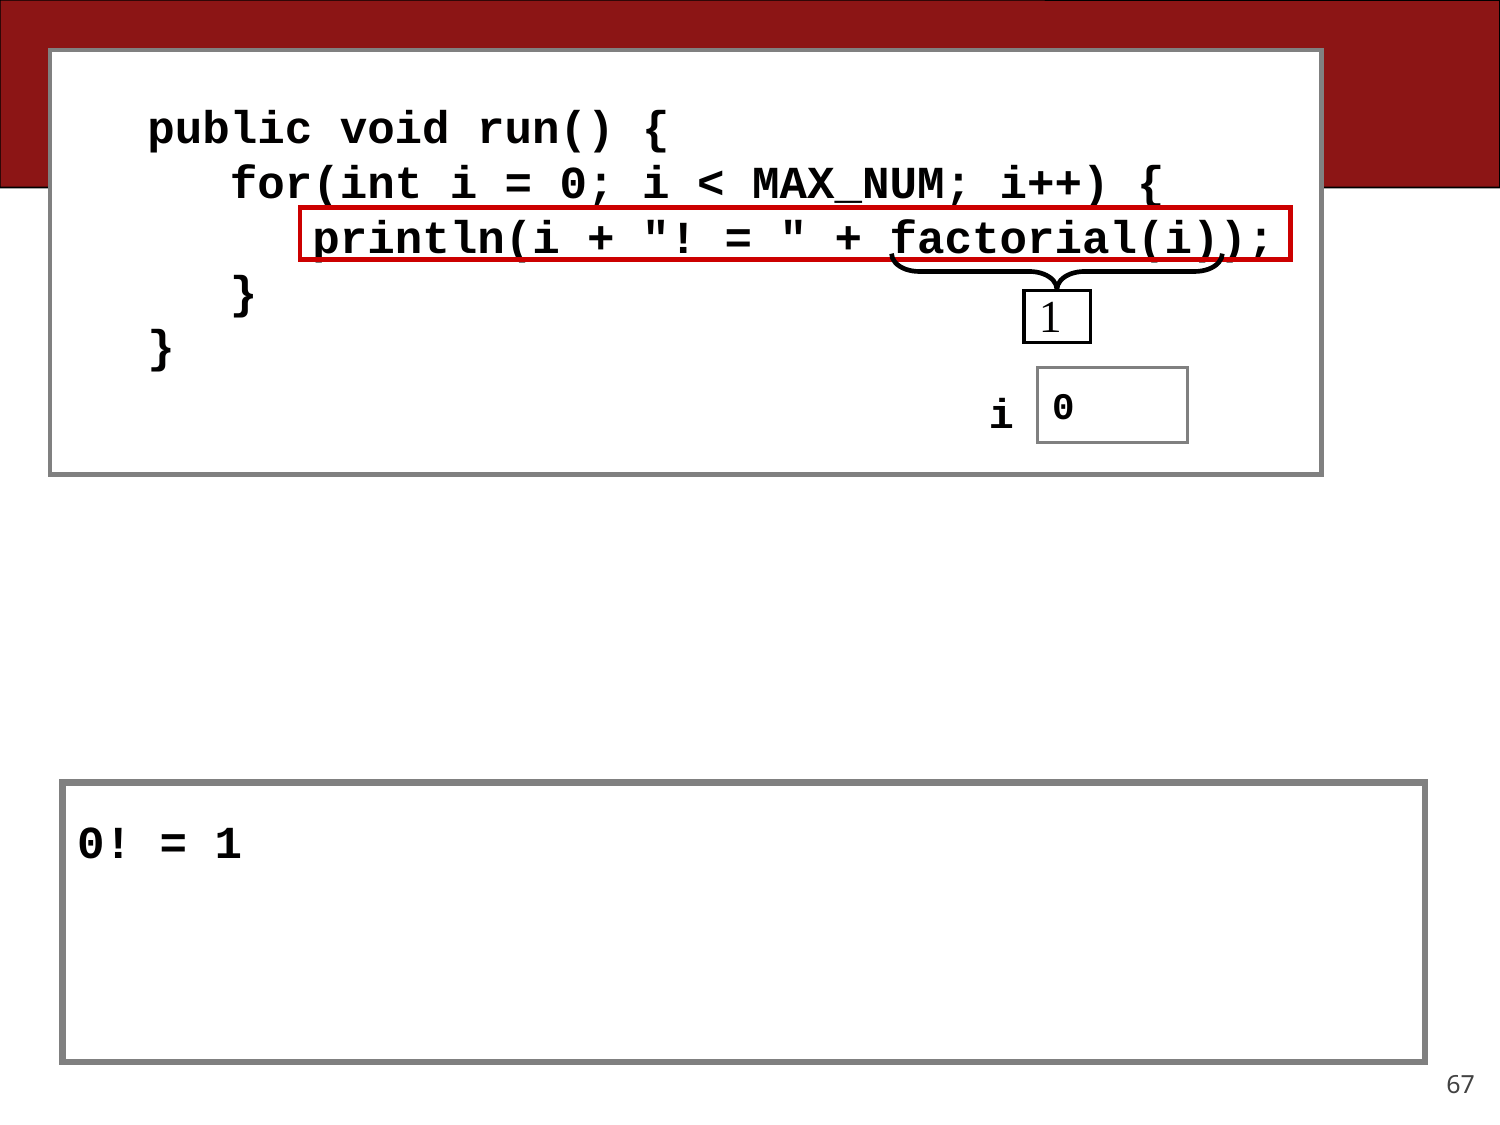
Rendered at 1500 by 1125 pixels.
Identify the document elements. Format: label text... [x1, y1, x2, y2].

text_box [891, 253, 1223, 290]
text_box 0 [1037, 367, 1188, 443]
text_box [299, 207, 1291, 260]
text_box public void run() { for(int i = 0; i < MAX_NUM; i++) { println(i + "! = " + factorial(i)); } } [49, 49, 1322, 475]
text_box 0! = 1 [62, 782, 1425, 1063]
text_box i [974, 379, 1050, 445]
text_box 1 [1023, 290, 1091, 343]
